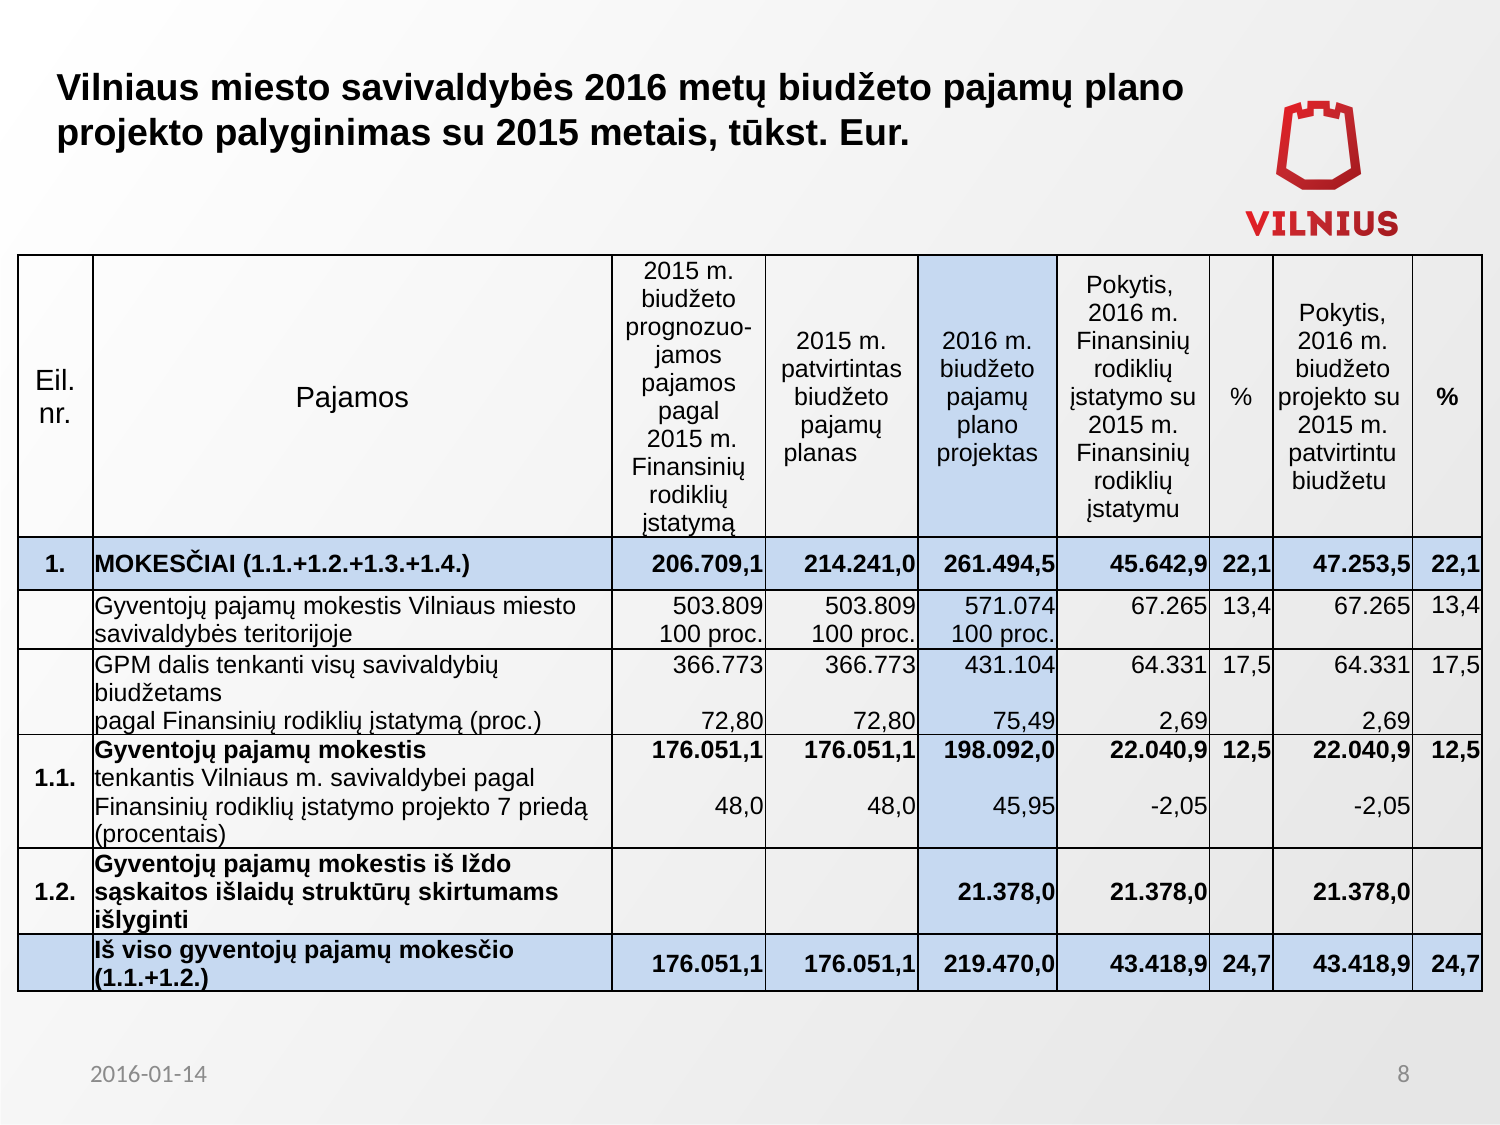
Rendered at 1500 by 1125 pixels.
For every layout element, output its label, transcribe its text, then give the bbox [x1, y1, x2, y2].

table_cell Iš viso gyventojų pajamų mokesčio (1.1.+1.2.) [94, 935, 611, 990]
table_cell 47.253,5 [1274, 538, 1412, 589]
table_cell 13,4 [1413, 591, 1481, 648]
table_cell 571.074 100 proc. [919, 591, 1056, 648]
table_cell Gyventojų pajamų mokestis Vilniaus miesto savivaldybės teritorijoje [94, 591, 611, 648]
table_cell 17,5 [1413, 650, 1481, 734]
table_cell 176.051,1 48,0 [766, 735, 917, 847]
table_cell 214.241,0 [766, 538, 917, 589]
table_cell [19, 591, 92, 648]
table_cell 22.040,9 -2,05 [1058, 735, 1209, 847]
table_cell [19, 650, 92, 734]
slide_number 8 [1074, 1042, 1425, 1103]
table_cell 17,5 [1210, 650, 1272, 734]
table_cell 22.040,9 -2,05 [1274, 735, 1412, 847]
table_cell 21.378,0 [919, 849, 1056, 933]
table_header 2015 m. patvirtintas biudžeto pajamų planas [766, 256, 917, 536]
table_cell 366.773 72,80 [766, 650, 917, 734]
table_cell 22,1 [1413, 538, 1481, 589]
table_cell 64.331 2,69 [1058, 650, 1209, 734]
table_header Pokytis, 2016 m. biudžeto projekto su 2015 m. patvirtintu biudžetu [1274, 256, 1412, 536]
title Vilniaus miesto savivaldybės 2016 metų biudžeto pajamų plano projekto palyginimas su 2015 metais, tūkst. Eur. [41, 54, 1211, 161]
table_cell 24,7 [1413, 935, 1481, 990]
table_cell 45.642,9 [1058, 538, 1209, 589]
table_header % [1413, 256, 1481, 536]
table_cell 21.378,0 [1058, 849, 1209, 933]
table_header Pokytis, 2016 m. Finansinių rodiklių įstatymo su 2015 m. Finansinių rodiklių įstatymu [1058, 256, 1209, 536]
table_header Eil. nr. [19, 256, 92, 536]
table_cell 1.1. [19, 735, 92, 847]
table_cell 12,5 [1413, 735, 1481, 847]
table_cell 176.051,1 [613, 935, 765, 990]
table_cell 1.2. [19, 849, 92, 933]
table_cell 503.809 100 proc. [766, 591, 917, 648]
table_cell 176.051,1 [766, 935, 917, 990]
table_cell 176.051,1 48,0 [613, 735, 765, 847]
table_cell 1. [19, 538, 92, 589]
table_cell 206.709,1 [613, 538, 765, 589]
table_cell 219.470,0 [919, 935, 1056, 990]
table_header Pajamos [94, 256, 611, 536]
table_cell 12,5 [1210, 735, 1272, 847]
table_cell 22,1 [1210, 538, 1272, 589]
table_cell 43.418,9 [1058, 935, 1209, 990]
table_cell 43.418,9 [1274, 935, 1412, 990]
table_cell 431.104 75,49 [919, 650, 1056, 734]
table_cell Gyventojų pajamų mokestis iš Iždo sąskaitos išlaidų struktūrų skirtumams išlyginti [94, 849, 611, 933]
table_cell 366.773 72,80 [613, 650, 765, 734]
table_header 2016 m. biudžeto pajamų plano projektas [919, 256, 1056, 536]
table_cell [1413, 849, 1481, 933]
table_cell [766, 849, 917, 933]
table_cell 198.092,0 45,95 [919, 735, 1056, 847]
table_header 2015 m. biudžeto prognozuo-jamos pajamos pagal 2015 m. Finansinių rodiklių įstatymą [613, 256, 765, 536]
picture [0, 0, 1500, 1125]
table_cell 21.378,0 [1274, 849, 1412, 933]
table_cell 13,4 [1210, 591, 1272, 648]
table_cell 24,7 [1210, 935, 1272, 990]
table_cell [1210, 849, 1272, 933]
table_cell 64.331 2,69 [1274, 650, 1412, 734]
table_cell MOKESČIAI (1.1.+1.2.+1.3.+1.4.) [94, 538, 611, 589]
table_cell 67.265 [1274, 591, 1412, 648]
table_cell GPM dalis tenkanti visų savivaldybių biudžetams pagal Finansinių rodiklių įstatymą (proc.) [94, 650, 611, 734]
table_cell 261.494,5 [919, 538, 1056, 589]
table_header % [1210, 256, 1272, 536]
table_cell [613, 849, 765, 933]
table_cell 67.265 [1058, 591, 1209, 648]
table_cell 503.809 100 proc. [613, 591, 765, 648]
table_cell [19, 935, 92, 990]
table_cell Gyventojų pajamų mokestis tenkantis Vilniaus m. savivaldybei pagal Finansinių rodiklių įstatymo projekto 7 priedą (procentais) [94, 735, 611, 847]
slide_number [75, 1042, 425, 1103]
